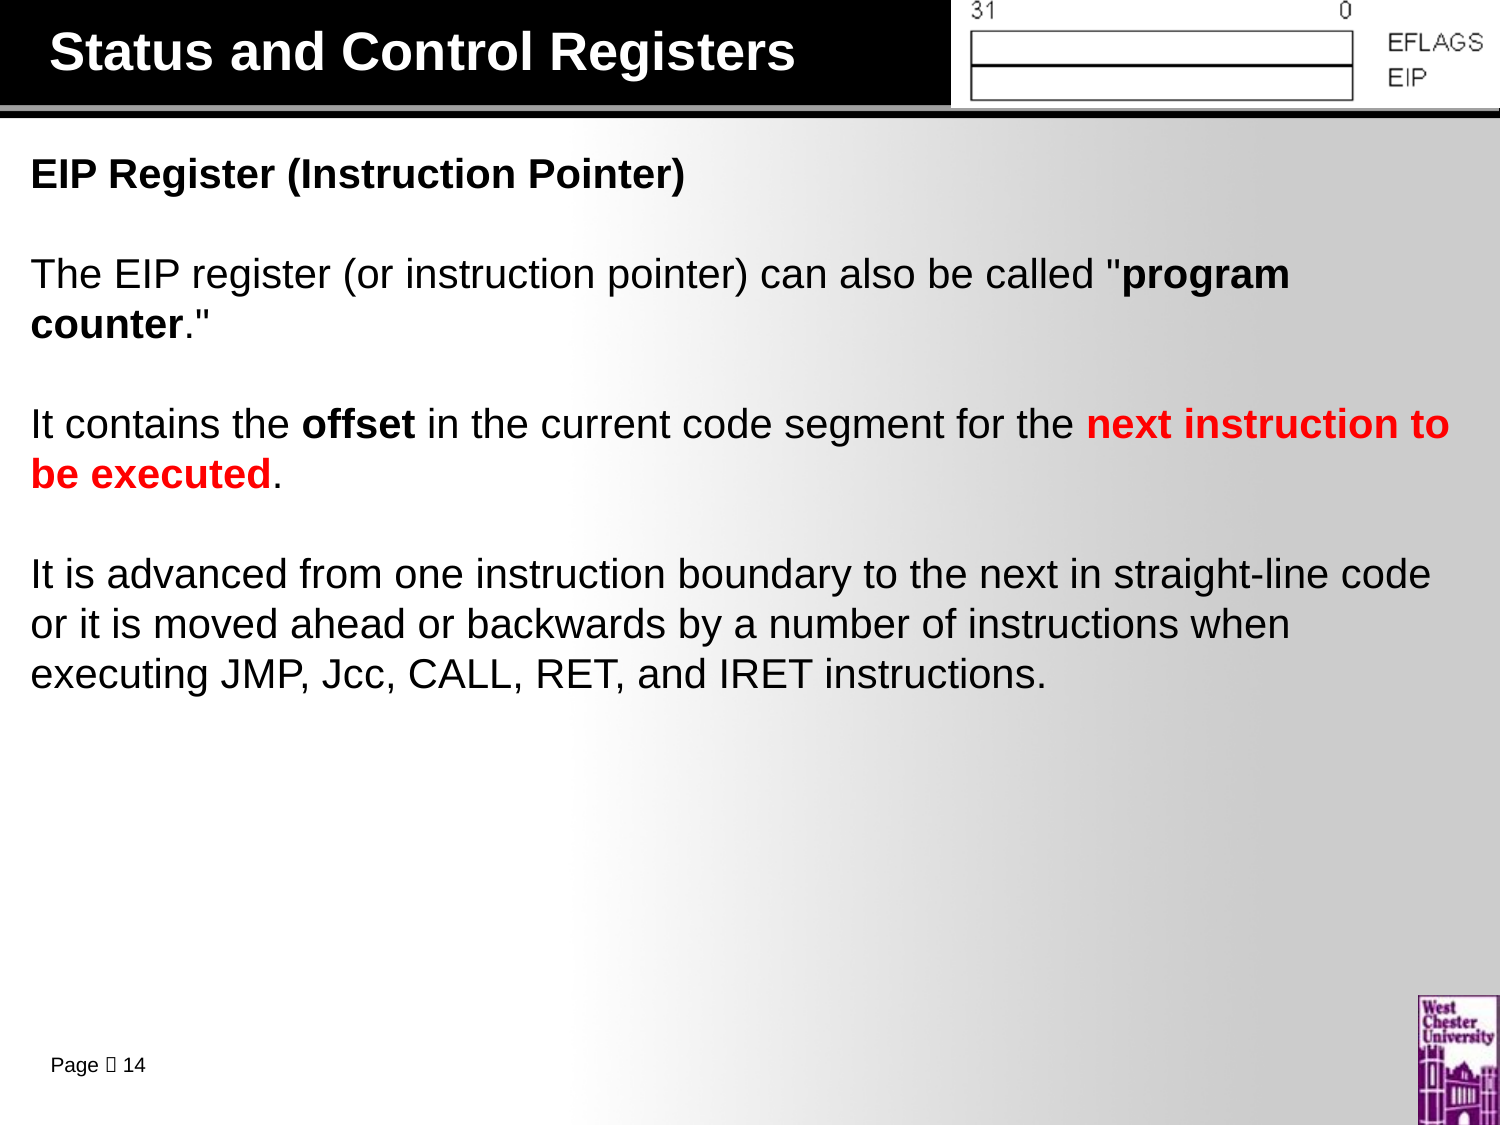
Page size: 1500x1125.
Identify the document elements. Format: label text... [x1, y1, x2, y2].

picture [0, 0, 1500, 1125]
text_box EIP Register (Instruction Pointer) The EIP register (or instruction pointer) can also be called "program counter." It contains the offset in the current code segment for the next instruction to be executed. It is advanced from one instruction boundary to the next in straight-line code or it is moved ahead or backwards by a number of instructions when executing JMP, Jcc, CALL, RET, and IRET instructions. [15, 139, 1479, 705]
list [950, 0, 1500, 108]
title Status and Control Registers [49, 16, 1447, 123]
